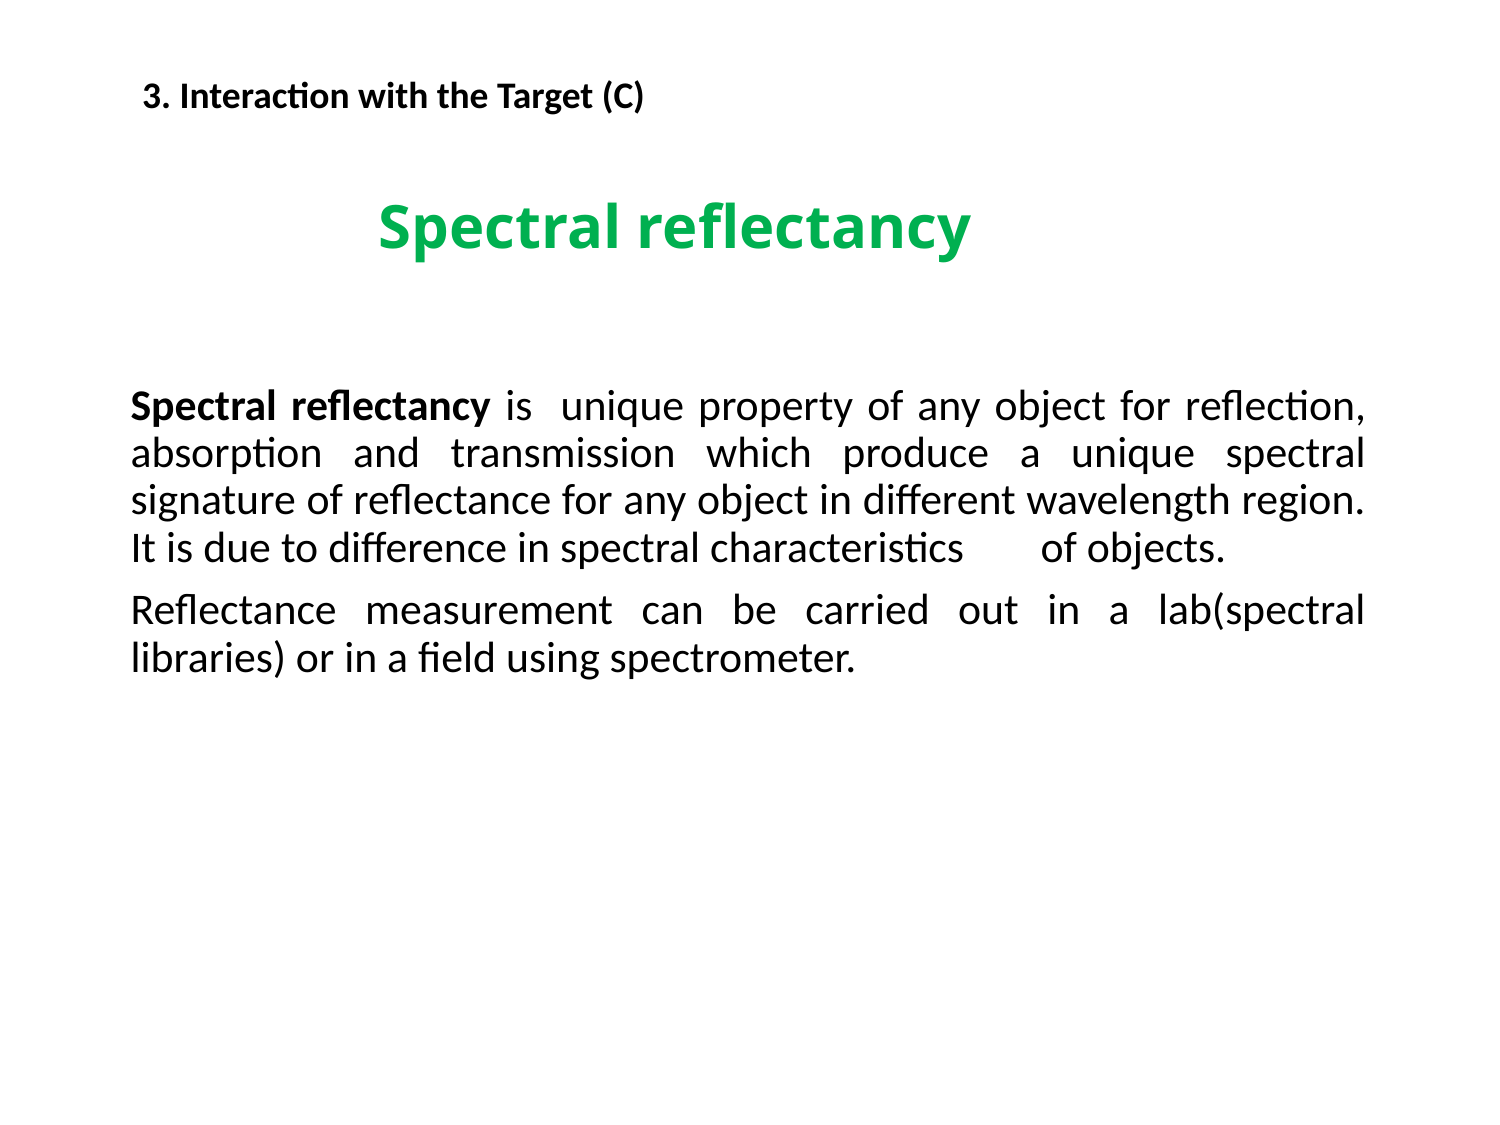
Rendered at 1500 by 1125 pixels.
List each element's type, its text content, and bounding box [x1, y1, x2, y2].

title Spectral reflectancy [225, 124, 1125, 342]
text_box 3. Interaction with the Target (C) [127, 63, 669, 124]
list Spectral reflectancy is unique property of any object for reflection, absorption and transmission which produce a unique spectral signature of reflectance for any object in different wavelength region. It is due to difference in spectral characteristics of objects. Reflectance measurement can be carried out in a lab(spectral libraries) or in a field using spectrometer. [87, 375, 1382, 725]
